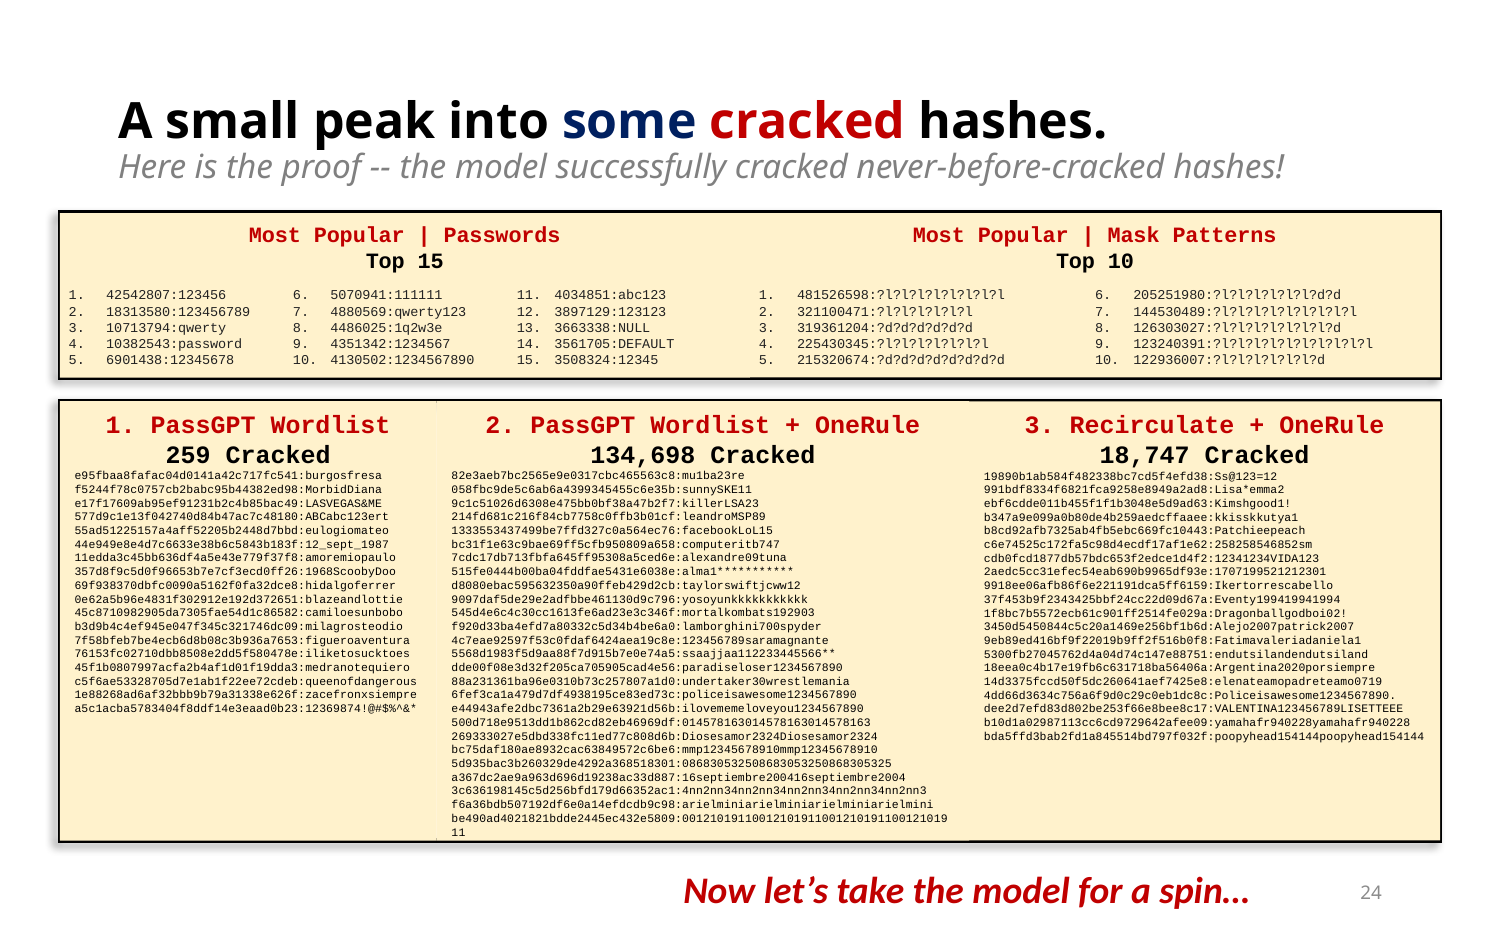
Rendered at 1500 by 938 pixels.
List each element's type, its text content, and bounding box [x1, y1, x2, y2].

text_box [59, 212, 1441, 378]
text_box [59, 401, 1441, 841]
text_box Now let’s take the model for a spin… [668, 858, 1385, 918]
title A small peak into some cracked hashes. Here is the proof -- the model successfully cracked never-before-cracked hashes! [103, 49, 1397, 209]
slide_number 24 [1059, 868, 1397, 919]
